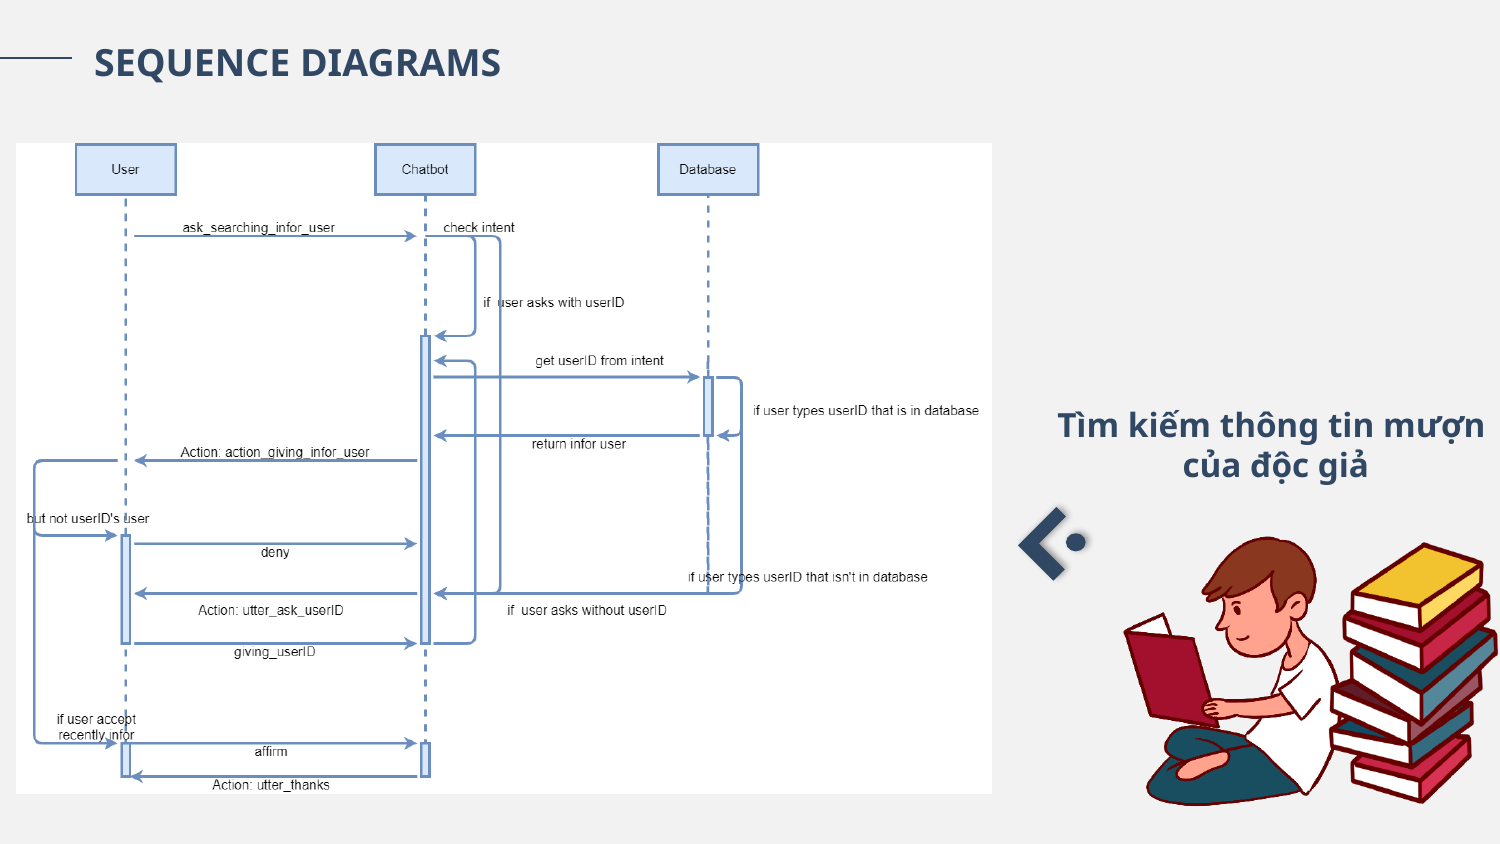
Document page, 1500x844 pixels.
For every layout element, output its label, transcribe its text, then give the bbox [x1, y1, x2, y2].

text_box SEQUENCE DIAGRAMS [79, 31, 594, 91]
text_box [1027, 518, 1087, 570]
picture [16, 142, 993, 795]
text_box Tìm kiếm thông tin mượn của độc giả [1042, 397, 1500, 492]
picture [1085, 422, 1500, 844]
